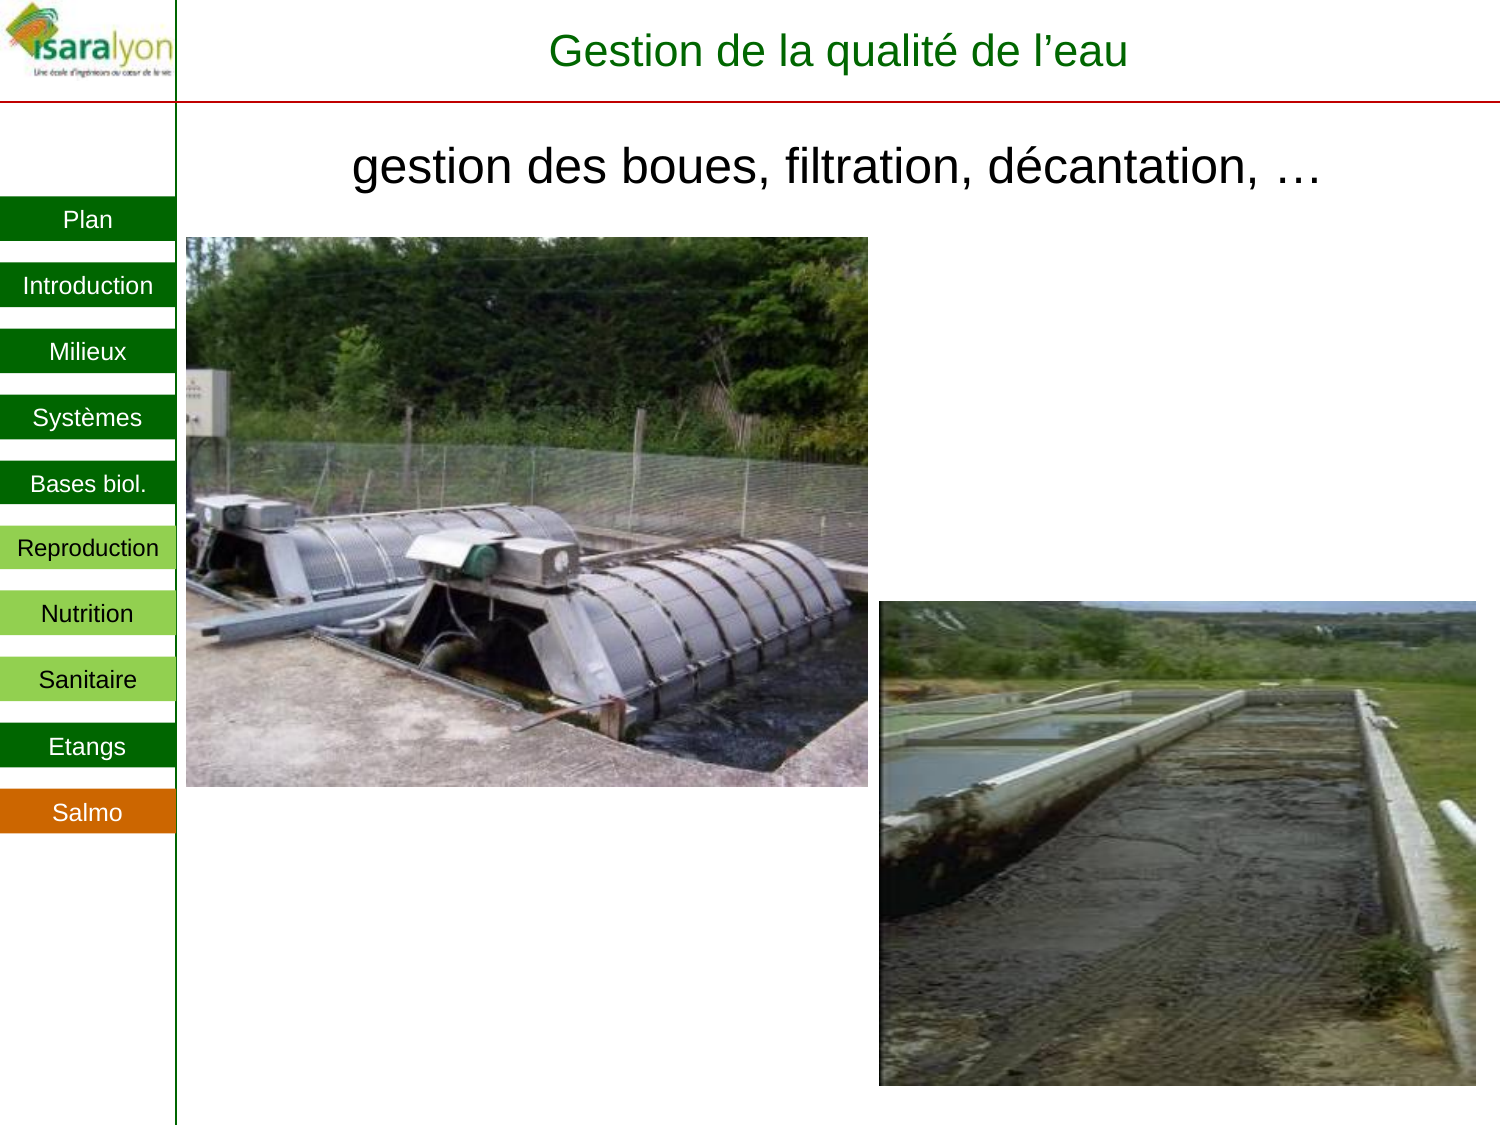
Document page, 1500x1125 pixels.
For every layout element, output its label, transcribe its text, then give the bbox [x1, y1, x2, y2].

text_box Bases biol. [0, 460, 171, 505]
text_box Introduction [0, 262, 171, 308]
text_box Etangs [0, 722, 171, 768]
text_box Salmo [0, 788, 171, 834]
text_box Nutrition [0, 590, 171, 636]
text_box Plan [0, 196, 171, 241]
picture [177, 0, 181, 81]
text_box Sanitaire [0, 656, 171, 702]
text_box Systèmes [0, 394, 171, 440]
text_box Reproduction [0, 525, 171, 570]
picture [186, 236, 869, 788]
picture [0, 0, 175, 81]
text_box Milieux [0, 328, 171, 374]
list gestion des boues, filtration, décantation, … [205, 126, 1471, 220]
text_box Gestion de la qualité de l’eau [206, 13, 1471, 84]
picture [878, 600, 1476, 1086]
